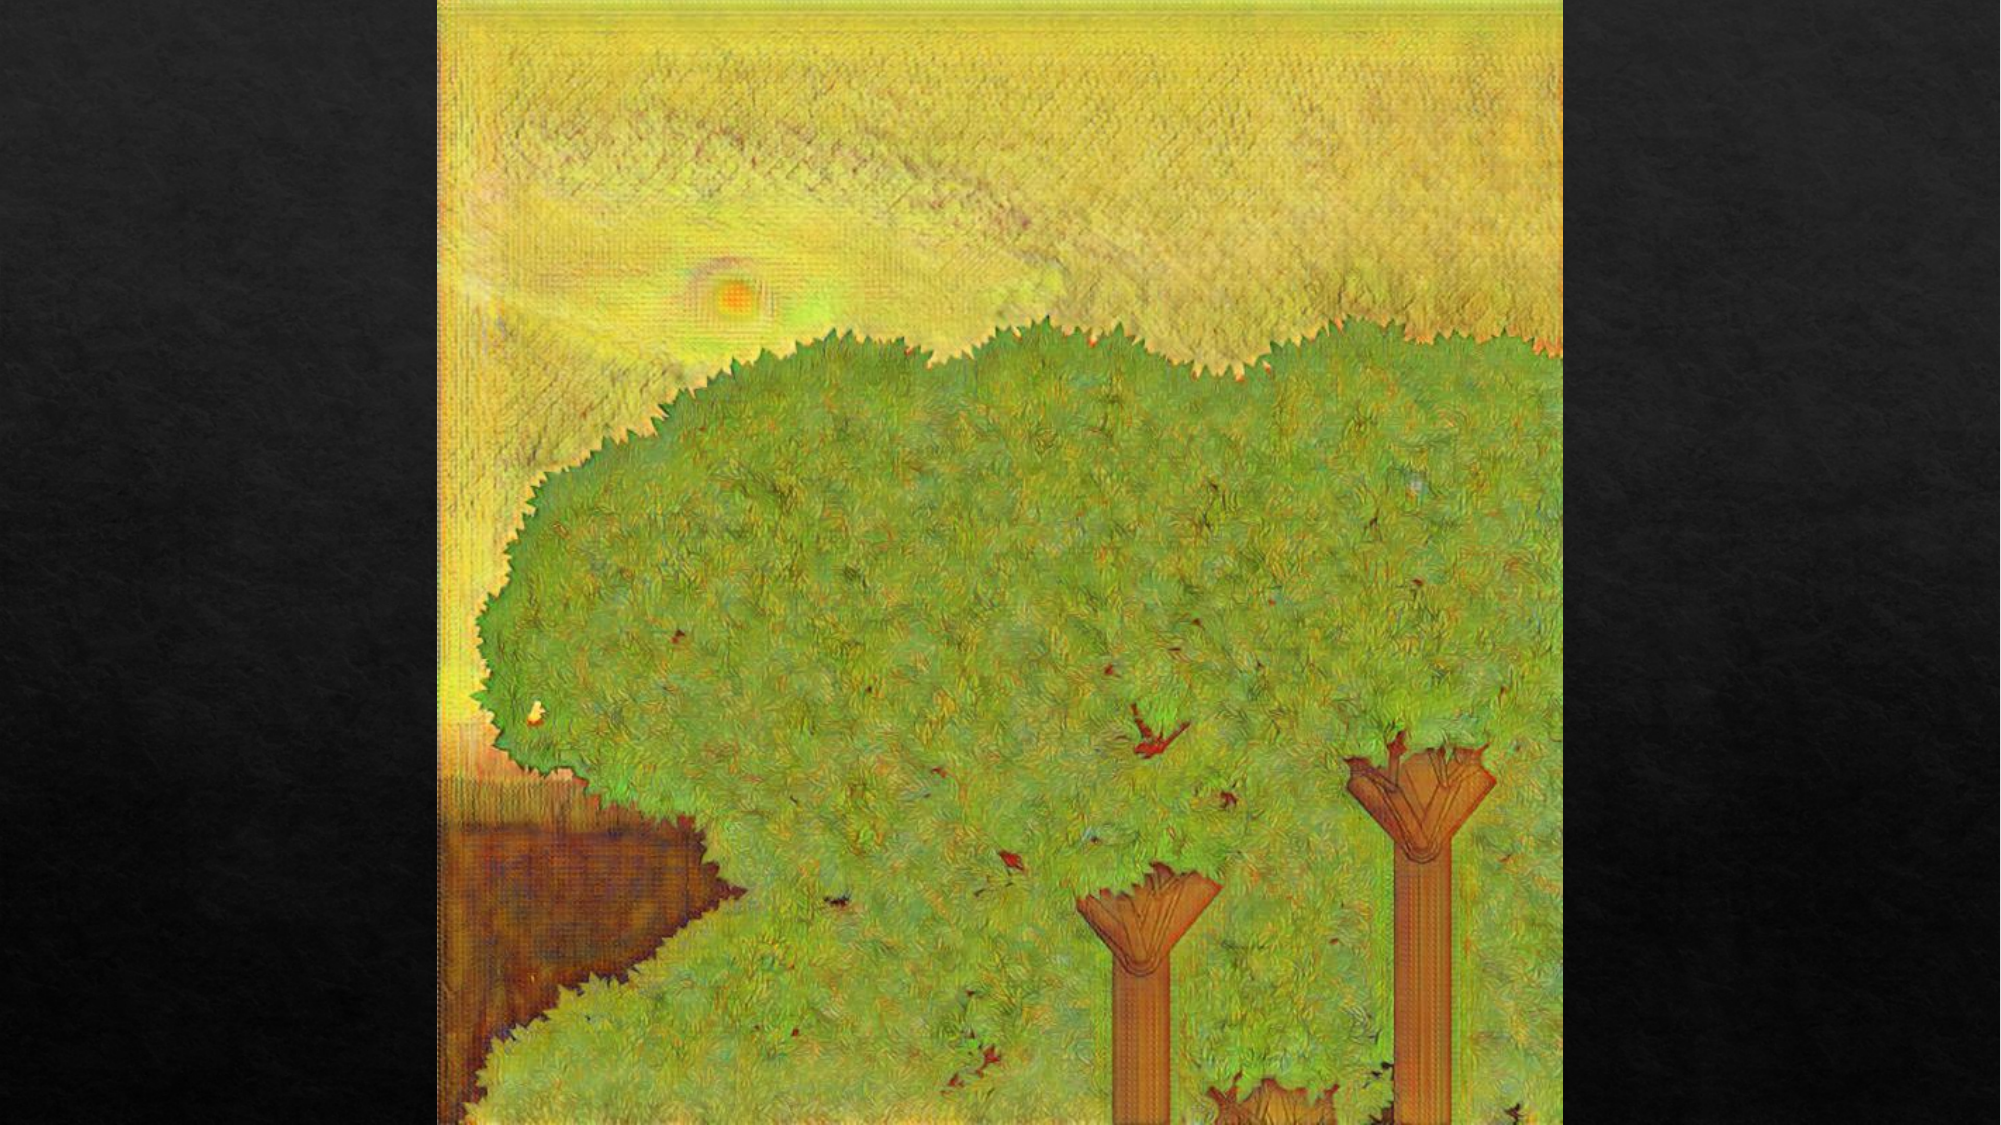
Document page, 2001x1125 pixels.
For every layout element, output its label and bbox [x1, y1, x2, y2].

picture [437, 0, 1563, 1125]
